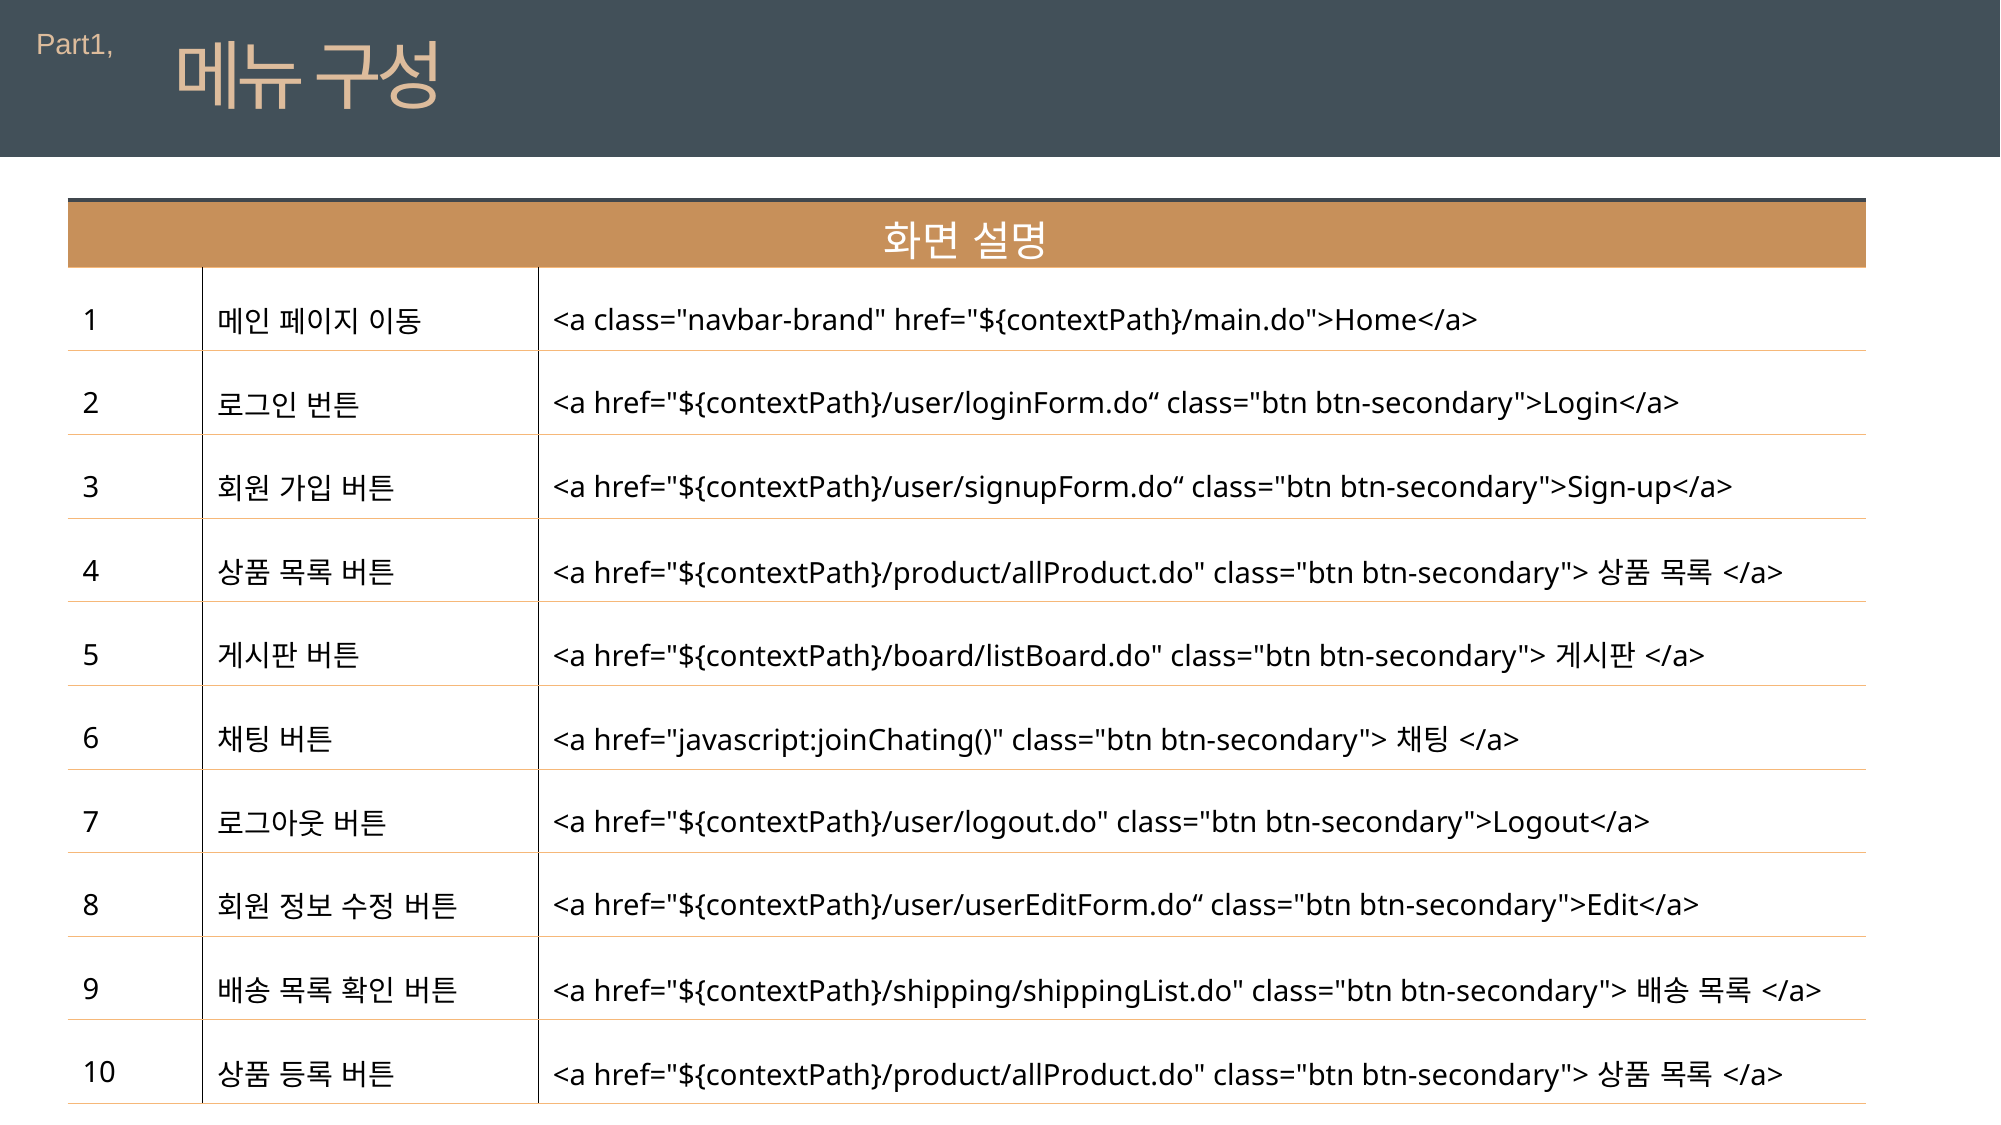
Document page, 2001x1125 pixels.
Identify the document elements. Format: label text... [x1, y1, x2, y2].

text_box [0, 0, 2000, 158]
table_cell 배송 목록 확인 버튼 [203, 937, 538, 1019]
table_cell <a class="navbar-brand" href="${contextPath}/main.do">Home</a> [539, 268, 1866, 350]
text_box Part1, [21, 18, 130, 68]
table_cell <a href="${contextPath}/user/userEditForm.do“ class="btn btn-secondary">Edit</a> [539, 853, 1866, 936]
table_cell <a href="${contextPath}/board/listBoard.do" class="btn btn-secondary">게시판</a> [539, 602, 1866, 685]
table_cell 메인 페이지 이동 [203, 268, 538, 350]
table_cell <a href="${contextPath}/product/allProduct.do" class="btn btn-secondary">상품 목록</a> [539, 519, 1866, 601]
table_cell 8 [68, 853, 202, 936]
table_cell 1 [68, 268, 202, 350]
table_cell 채팅 버튼 [203, 686, 538, 769]
table_cell <a href="${contextPath}/user/loginForm.do“ class="btn btn-secondary">Login</a> [539, 351, 1866, 434]
table_cell 7 [68, 770, 202, 852]
table_cell <a href="${contextPath}/user/signupForm.do“ class="btn btn-secondary">Sign-up</a> [539, 435, 1866, 518]
table_cell <a href="javascript:joinChating()" class="btn btn-secondary">채팅</a> [539, 686, 1866, 769]
table_cell 10 [68, 1020, 202, 1103]
table_cell 상품 등록 버튼 [203, 1020, 538, 1103]
table_header 화면 설명 [68, 202, 1866, 267]
table_cell 2 [68, 351, 202, 434]
table_cell 회원 가입 버튼 [203, 435, 538, 518]
table_cell <a href="${contextPath}/product/allProduct.do" class="btn btn-secondary">상품 목록</a> [539, 1020, 1866, 1103]
text_box 메뉴 구성 [158, 20, 834, 126]
table_cell <a href="${contextPath}/user/logout.do" class="btn btn-secondary">Logout</a> [539, 770, 1866, 852]
table_cell 5 [68, 602, 202, 685]
table_cell <a href="${contextPath}/shipping/shippingList.do" class="btn btn-secondary">배송 목록</a> [539, 937, 1866, 1019]
table_cell 로그인 번튼 [203, 351, 538, 434]
table_cell 3 [68, 435, 202, 518]
table_cell 상품 목록 버튼 [203, 519, 538, 601]
table_cell 게시판 버튼 [203, 602, 538, 685]
table_cell 로그아웃 버튼 [203, 770, 538, 852]
table_cell 4 [68, 519, 202, 601]
text_box [1619, 1037, 1997, 1125]
table_cell 9 [68, 937, 202, 1019]
table_cell 회원 정보 수정 버튼 [203, 853, 538, 936]
table_cell 6 [68, 686, 202, 769]
